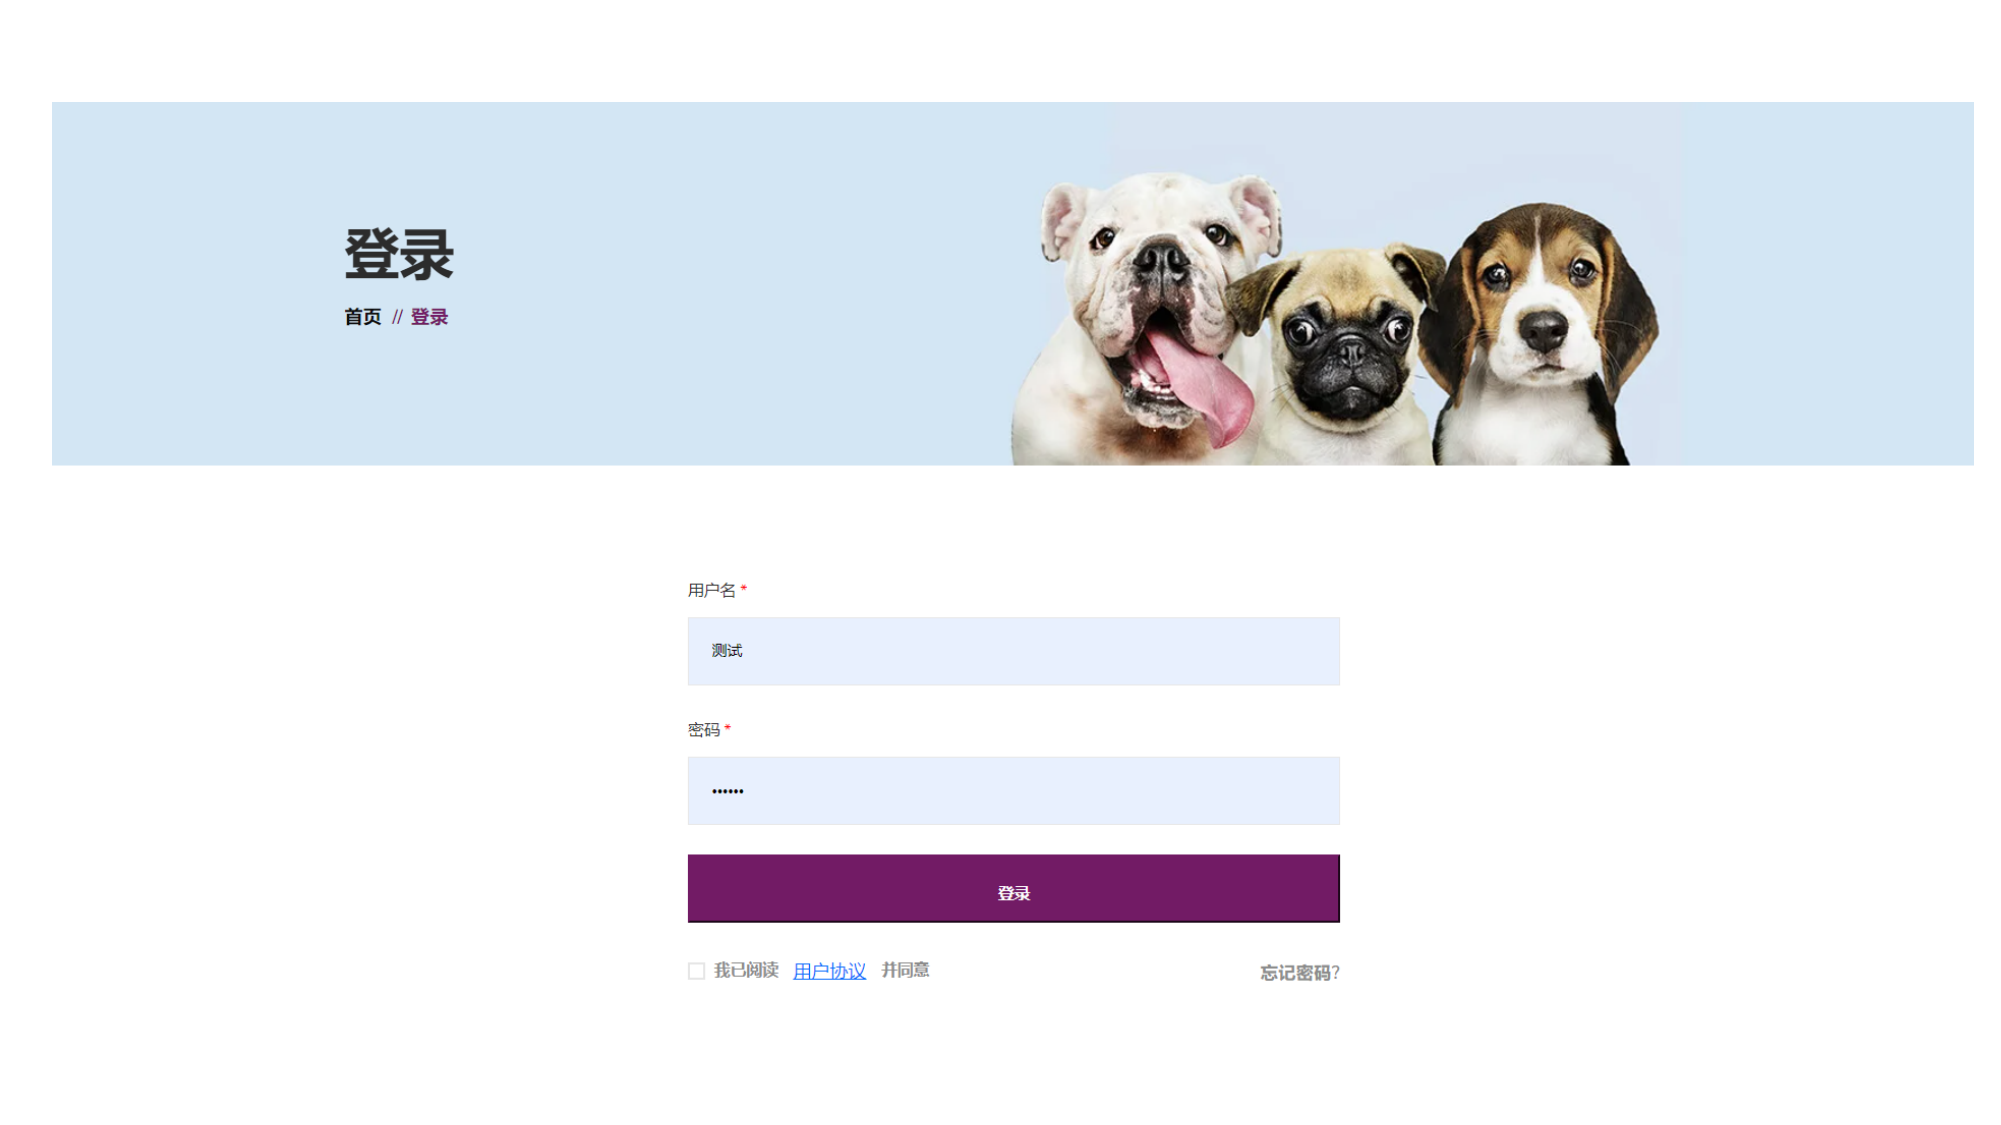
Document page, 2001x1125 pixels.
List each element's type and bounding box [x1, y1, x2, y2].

picture [52, 102, 1974, 994]
